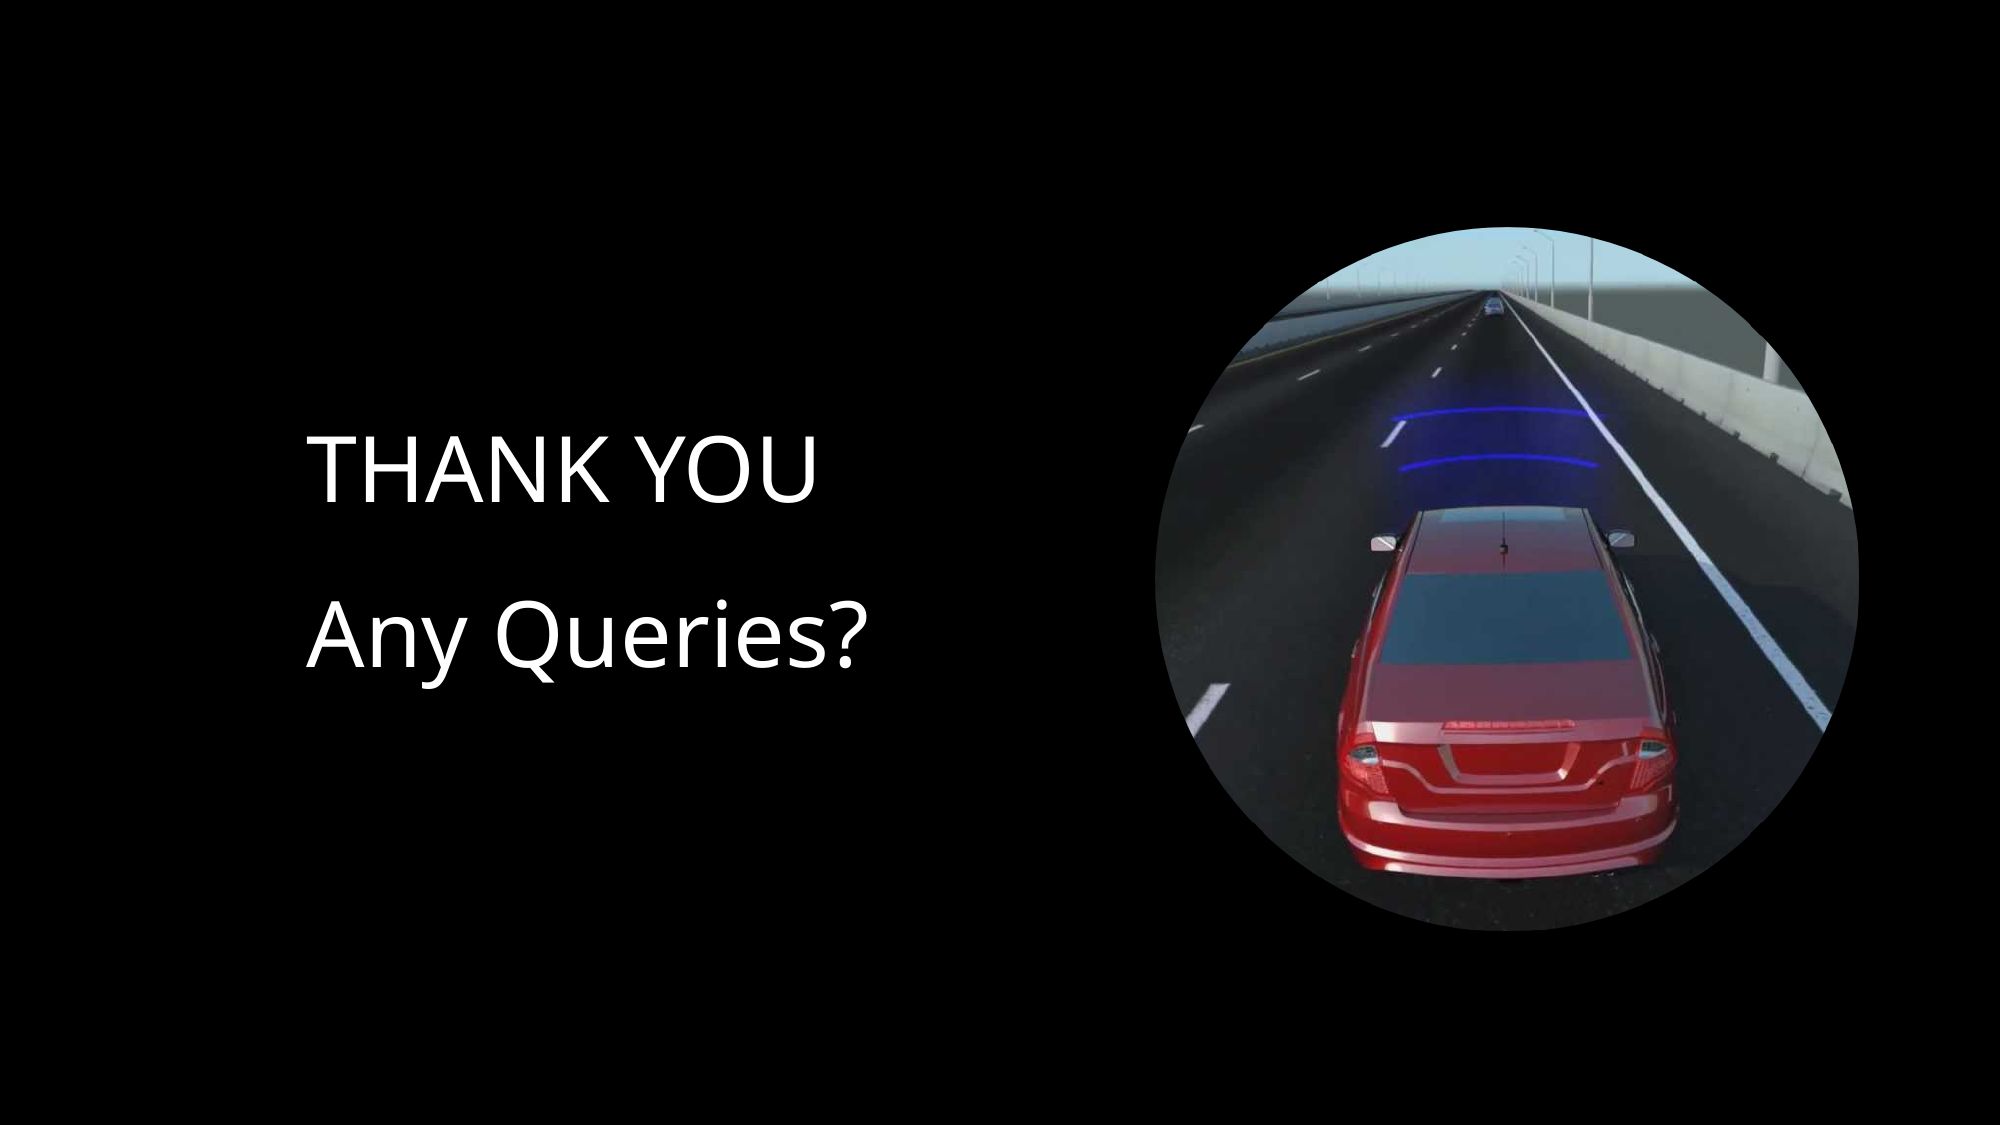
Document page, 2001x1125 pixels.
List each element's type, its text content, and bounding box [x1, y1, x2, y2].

picture [1155, 227, 1859, 931]
title THANK YOU Any Queries? [53, 336, 1090, 705]
